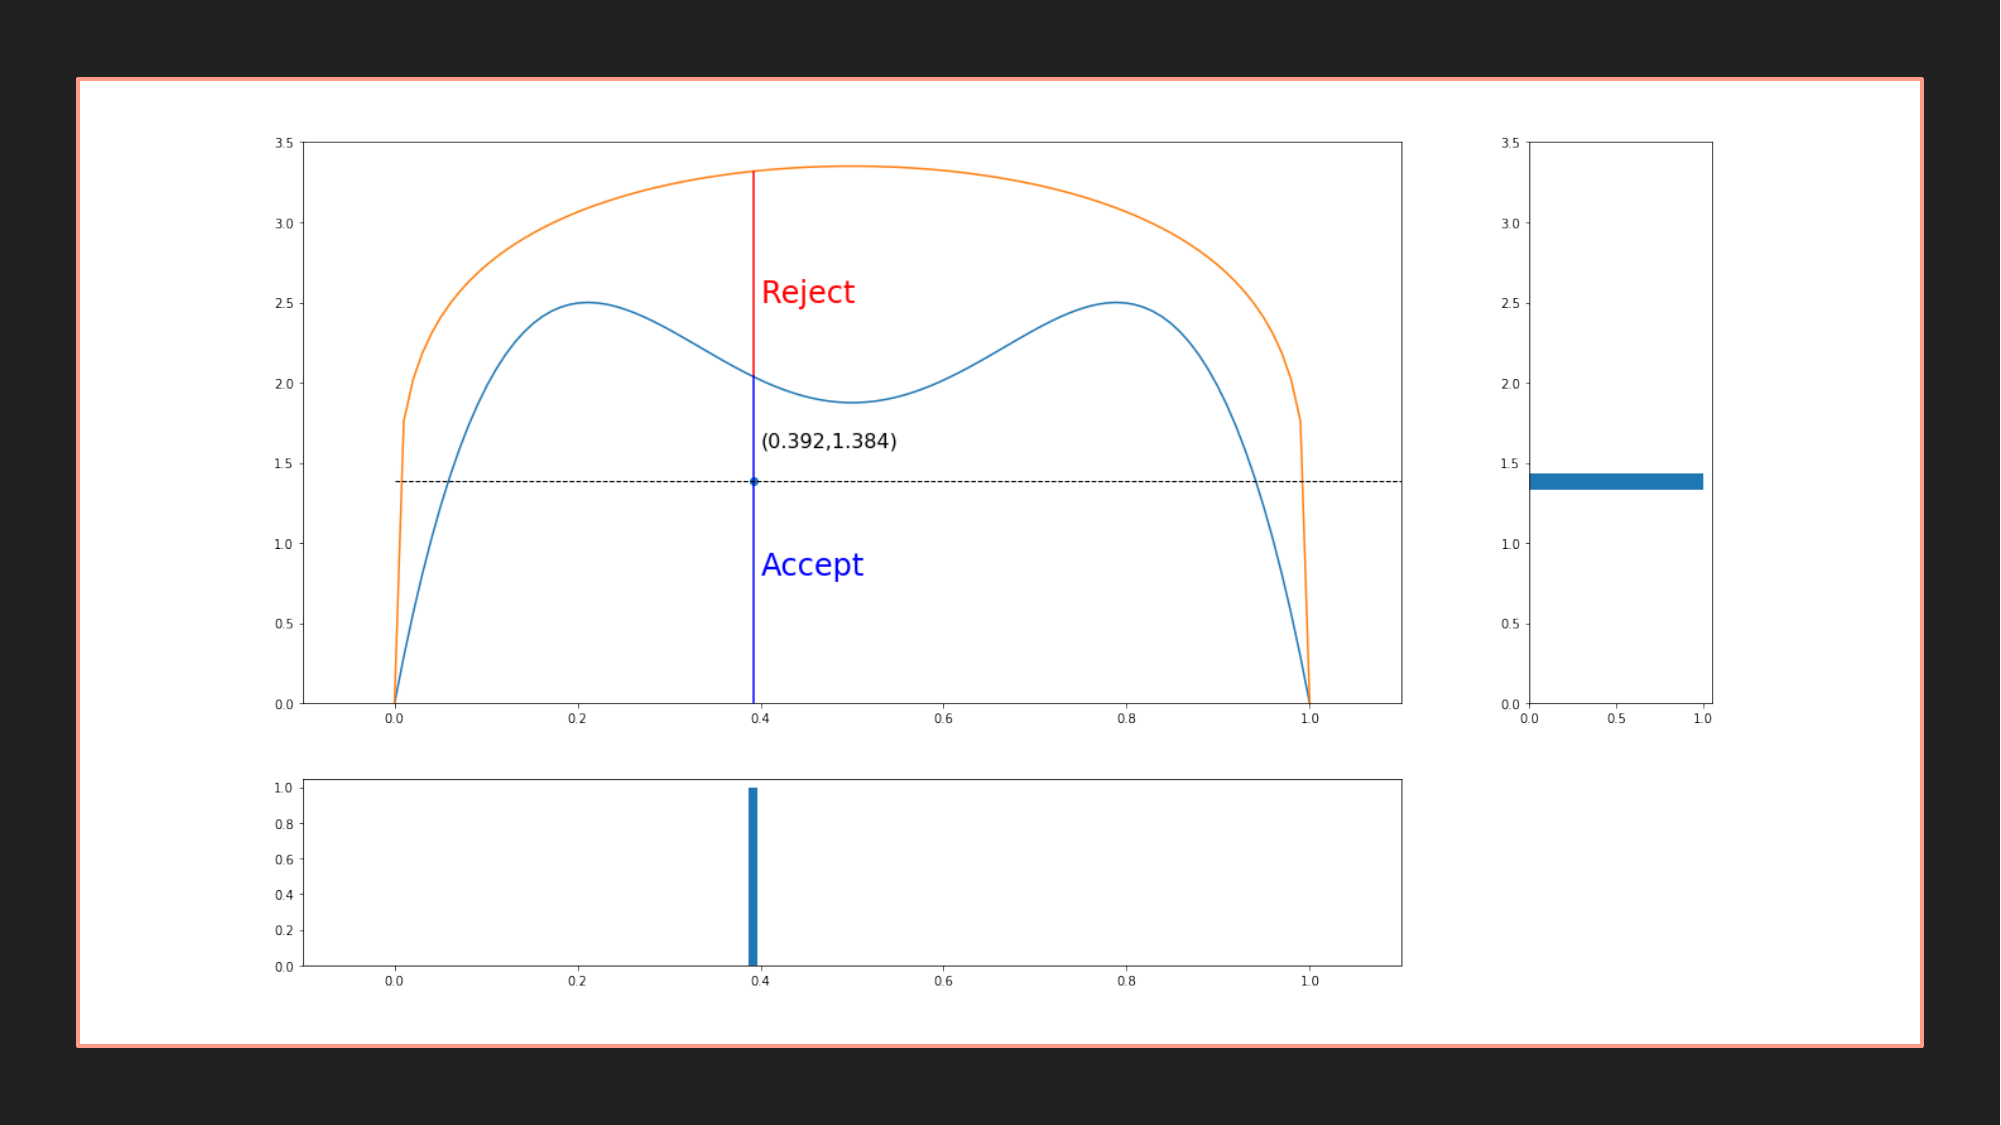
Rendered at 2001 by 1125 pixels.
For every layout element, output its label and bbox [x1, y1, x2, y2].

text_box [0, 0, 2000, 1125]
picture [265, 128, 1735, 997]
text_box [77, 77, 1923, 1048]
